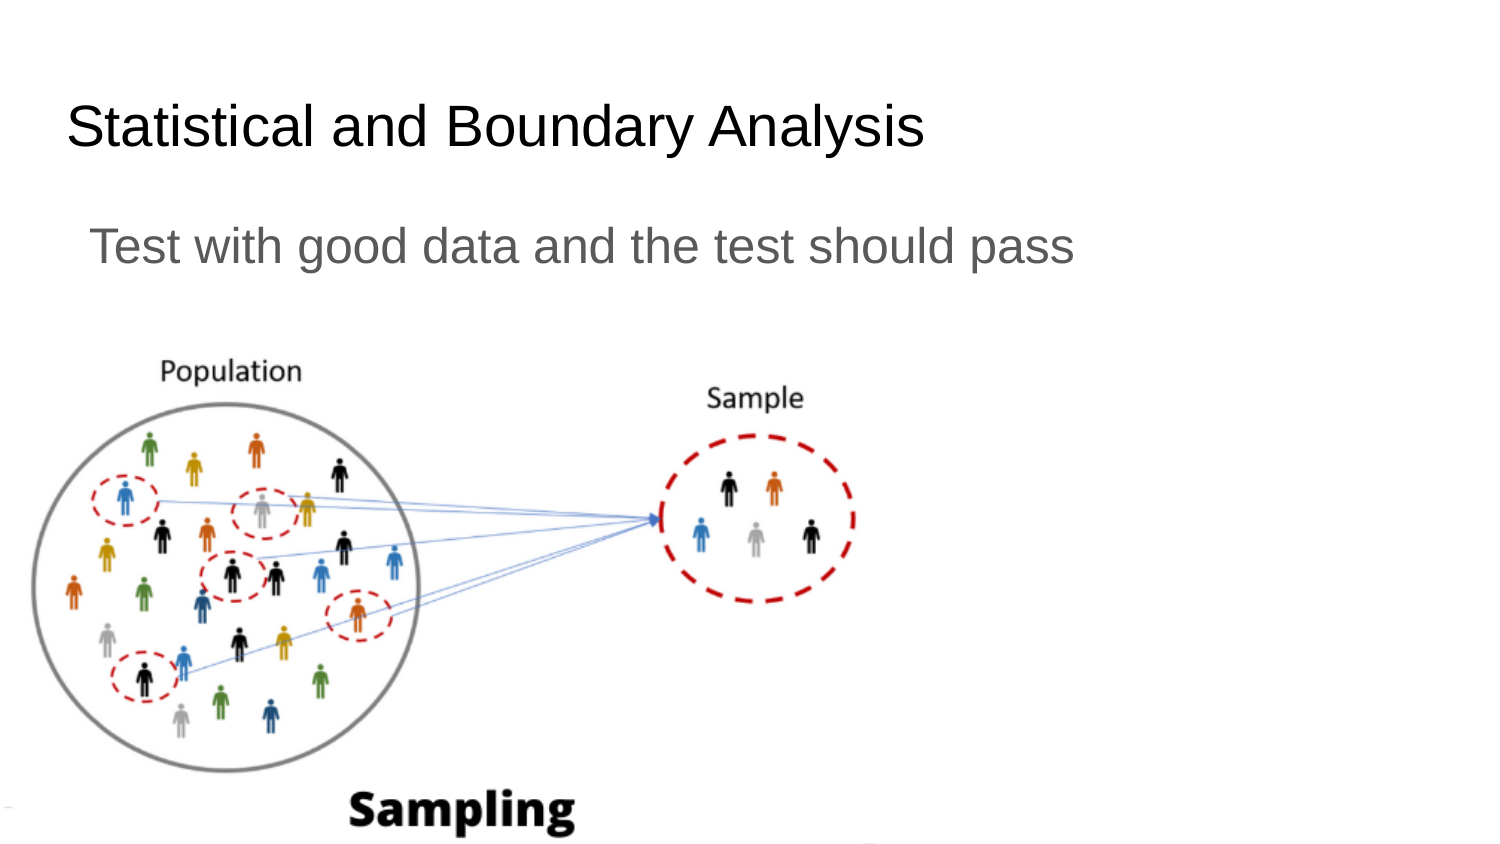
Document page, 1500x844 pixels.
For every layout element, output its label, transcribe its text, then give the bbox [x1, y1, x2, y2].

title Statistical and Boundary Analysis [51, 72, 1449, 167]
list Test with good data and the test should pass [51, 189, 1122, 750]
picture [0, 288, 879, 844]
